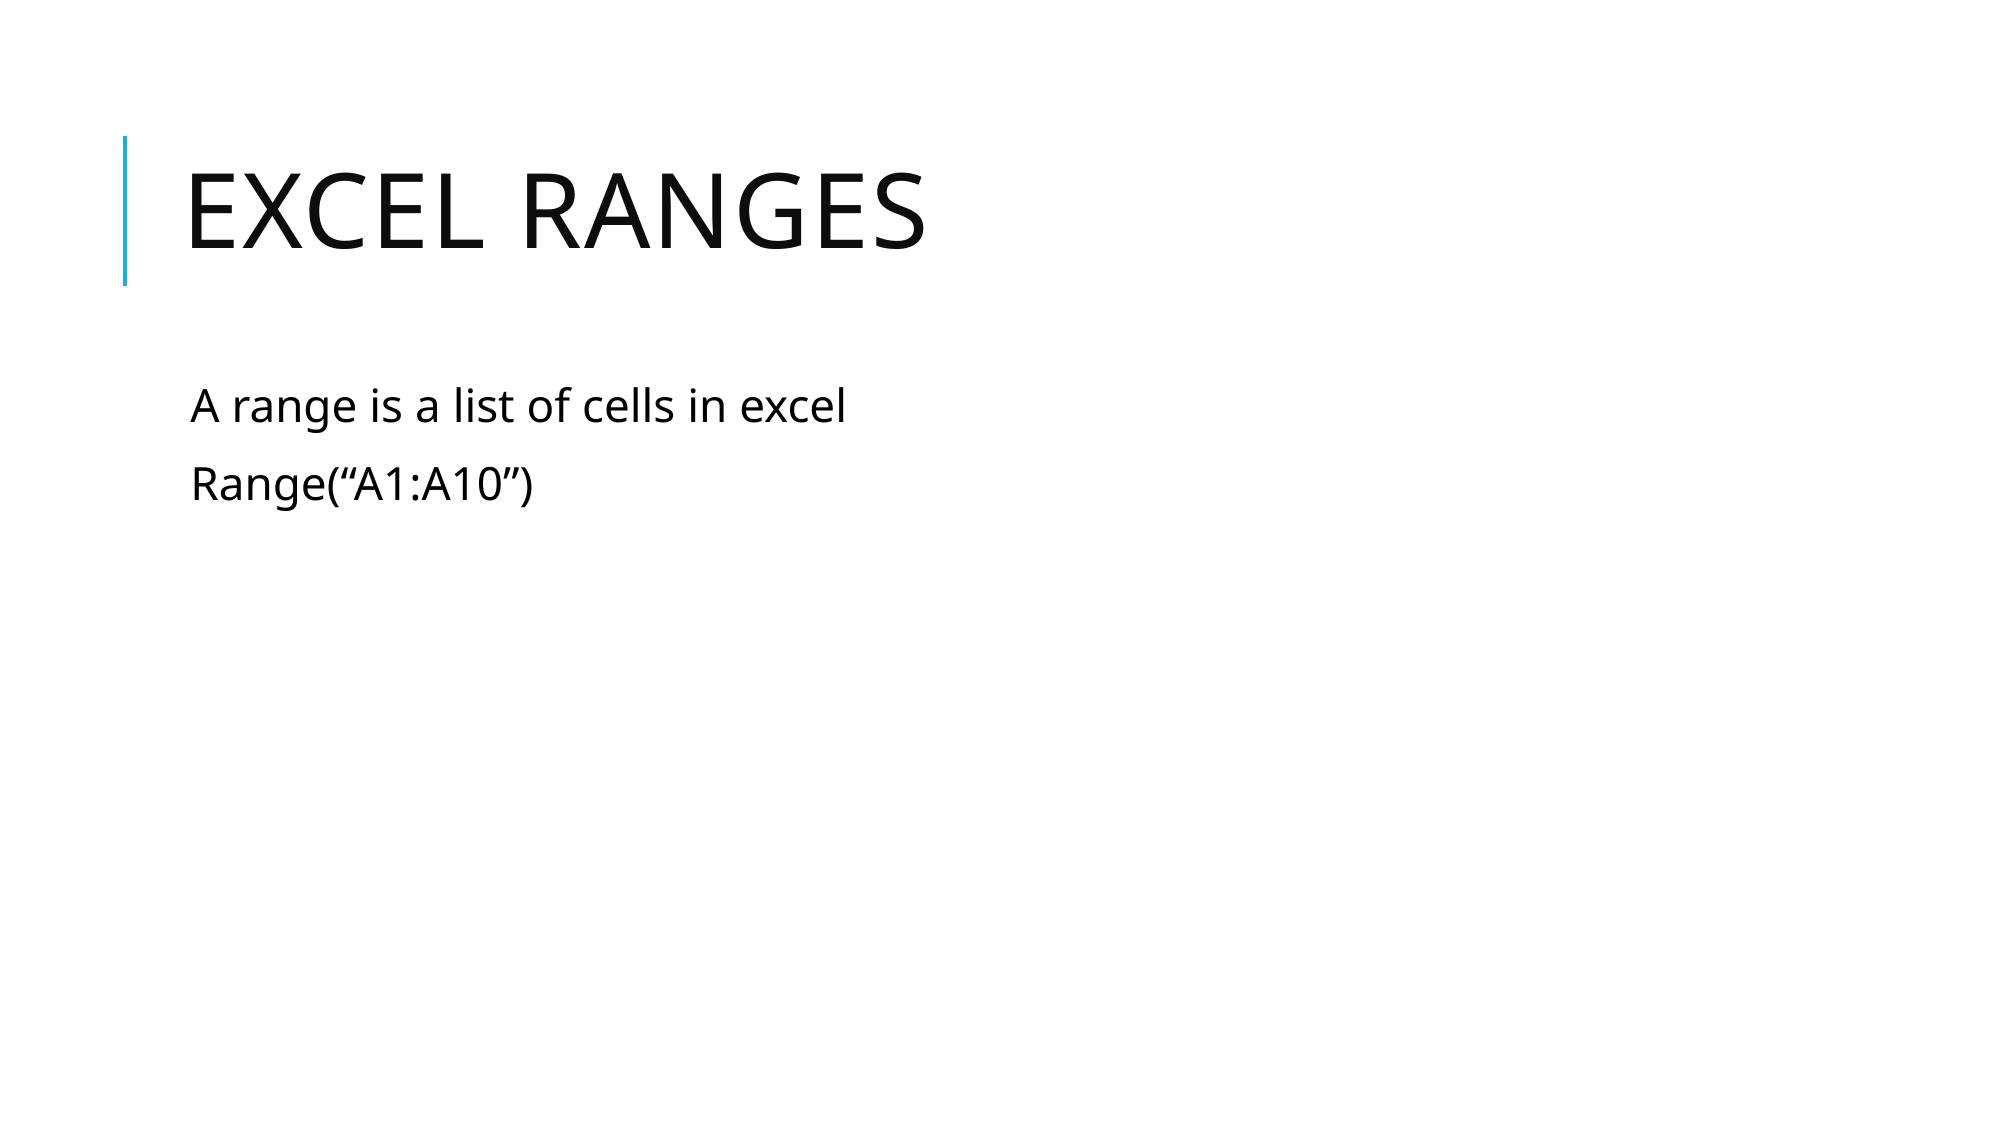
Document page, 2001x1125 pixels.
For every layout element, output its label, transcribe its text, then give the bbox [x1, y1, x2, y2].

list A range is a list of cells in excel Range(“A1:A10”) [168, 375, 1763, 1035]
title Excel ranges [168, 96, 1763, 342]
